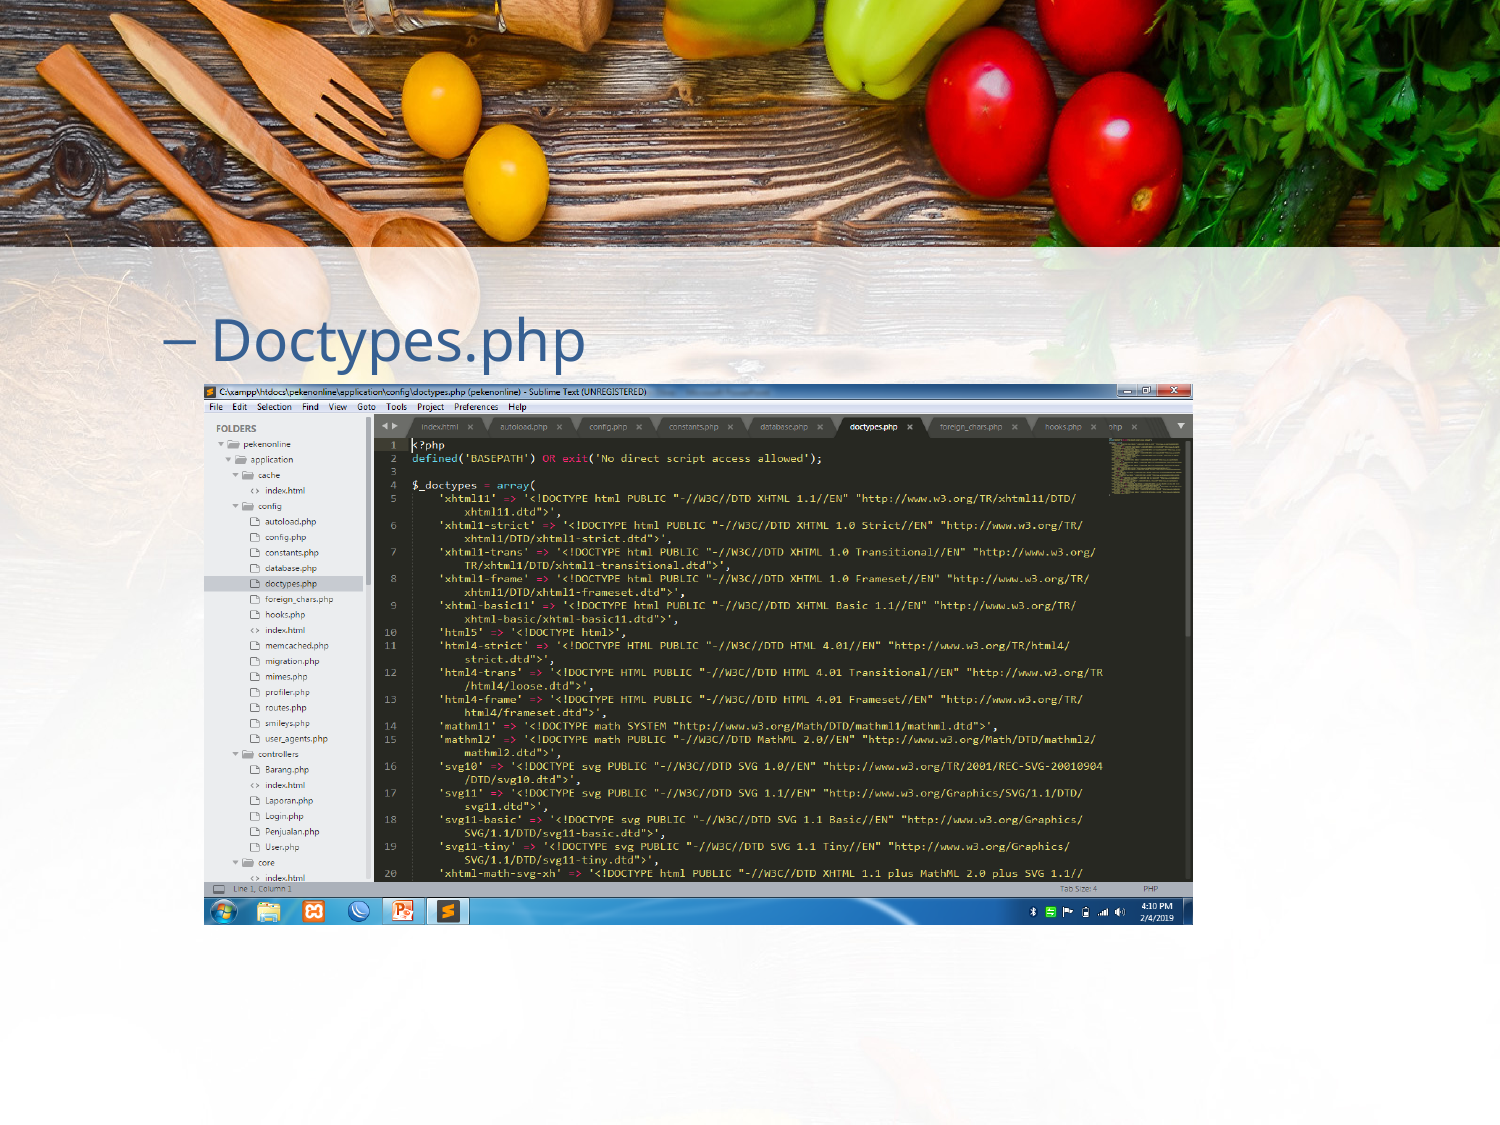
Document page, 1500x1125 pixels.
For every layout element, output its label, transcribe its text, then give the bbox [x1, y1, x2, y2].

picture [0, 0, 1500, 1125]
list Doctypes.php [73, 295, 1427, 1031]
